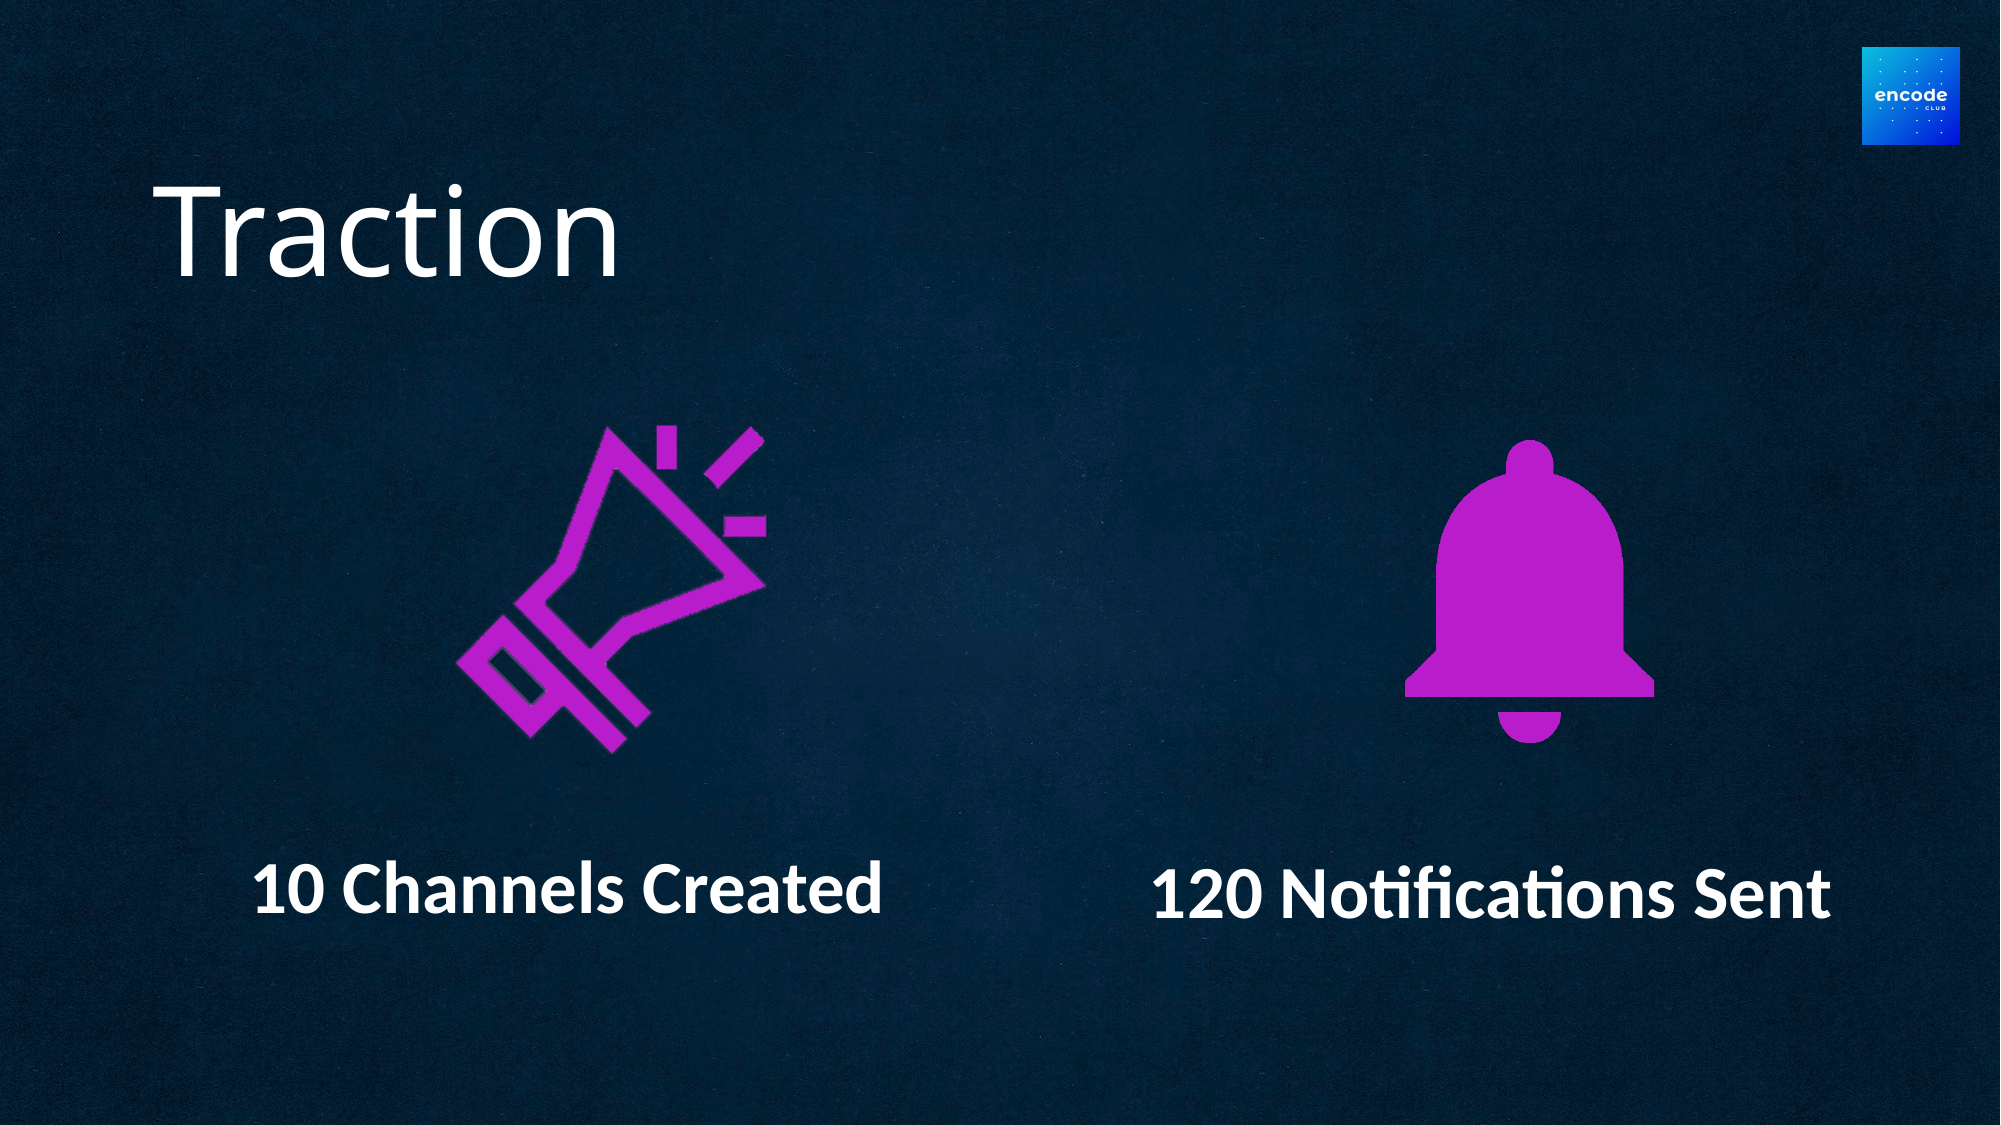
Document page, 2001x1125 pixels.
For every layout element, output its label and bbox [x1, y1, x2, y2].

list [444, 410, 779, 779]
picture [0, 0, 2000, 1125]
